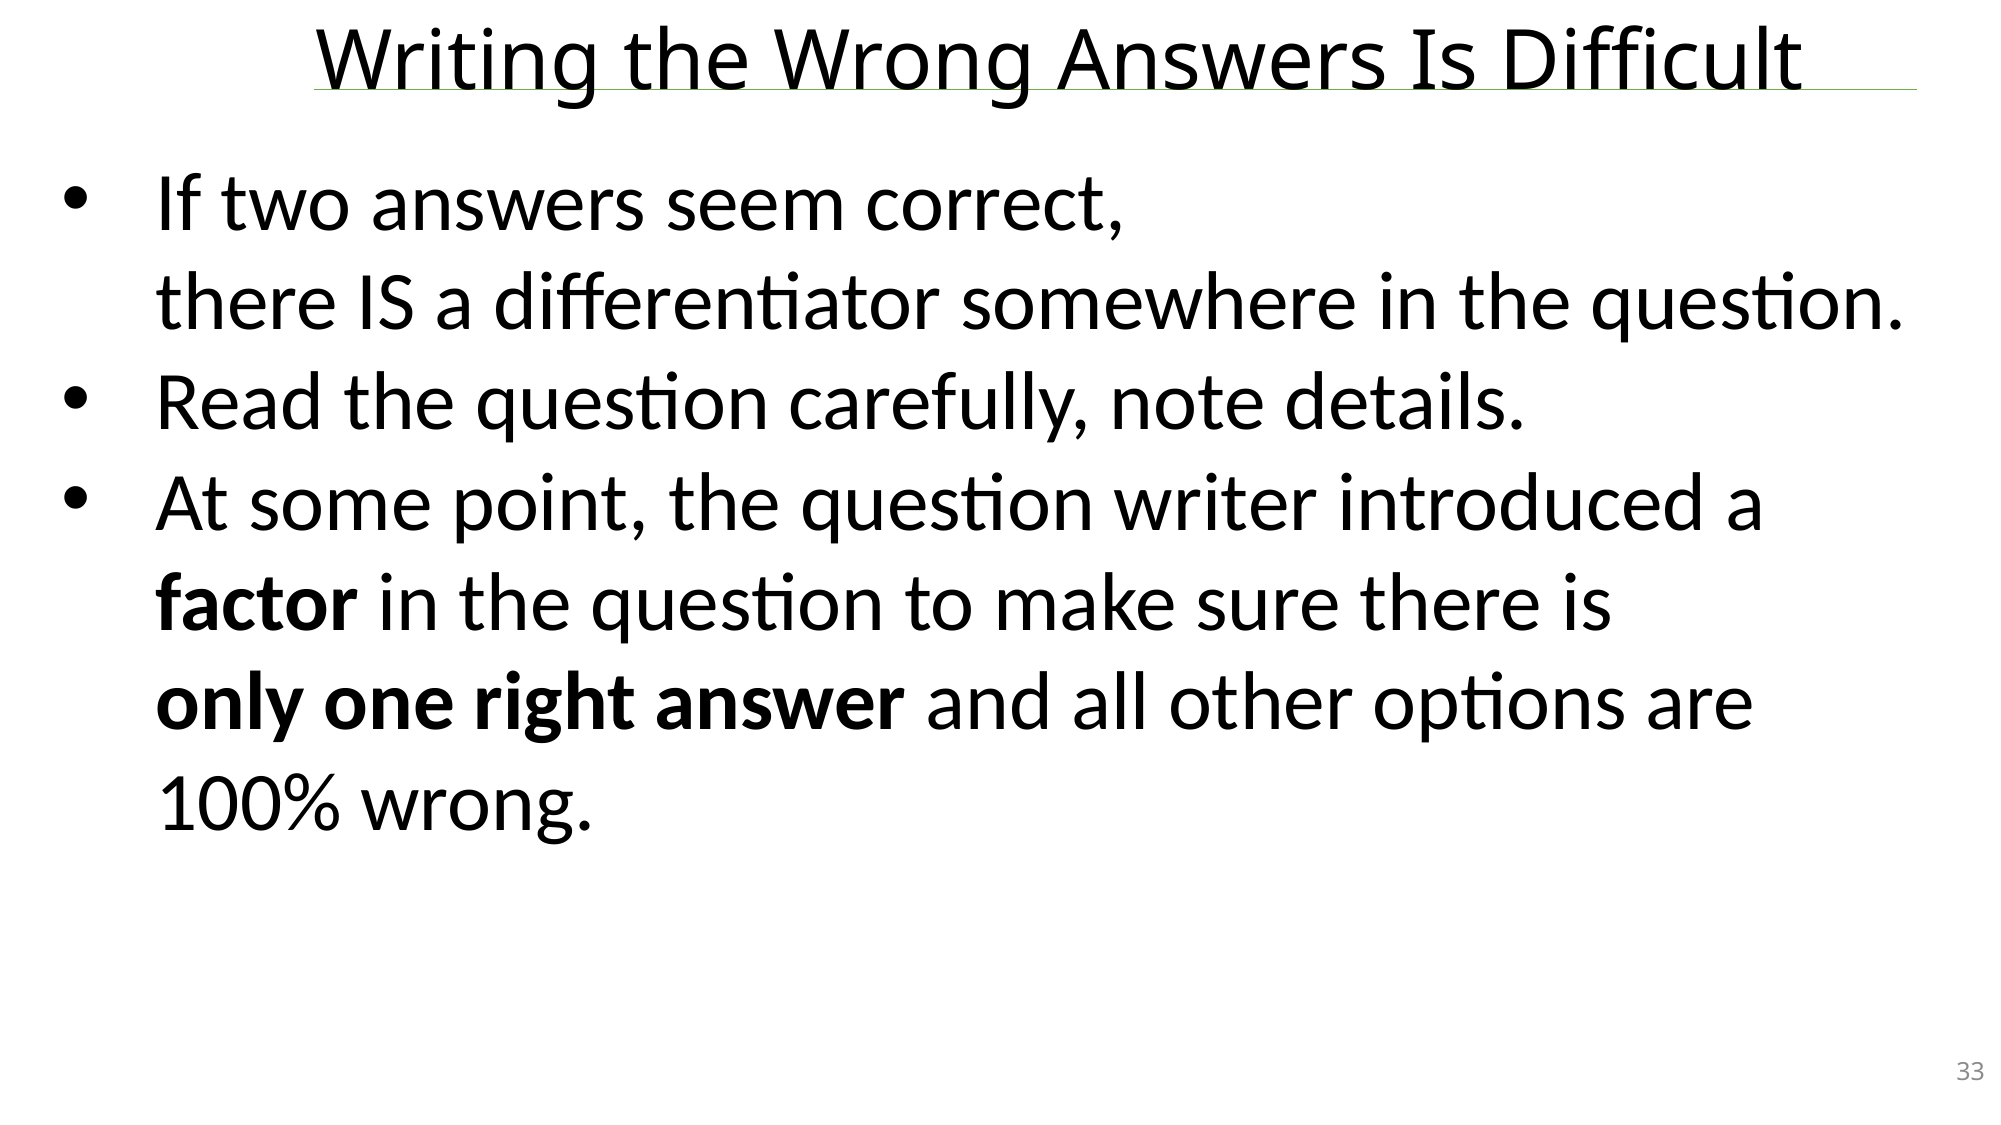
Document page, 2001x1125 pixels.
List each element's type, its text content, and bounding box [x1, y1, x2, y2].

slide_number 33 [1533, 1042, 2000, 1103]
title Writing the Wrong Answers Is Difficult [300, 0, 1917, 125]
text_box If two answers seem correct, there IS a differentiator somewhere in the question. Read the question carefully, note details. At some point, the question writer introduced a factor in the question to make sure there is only one right answer and all other options are 100% wrong. [46, 139, 1937, 487]
